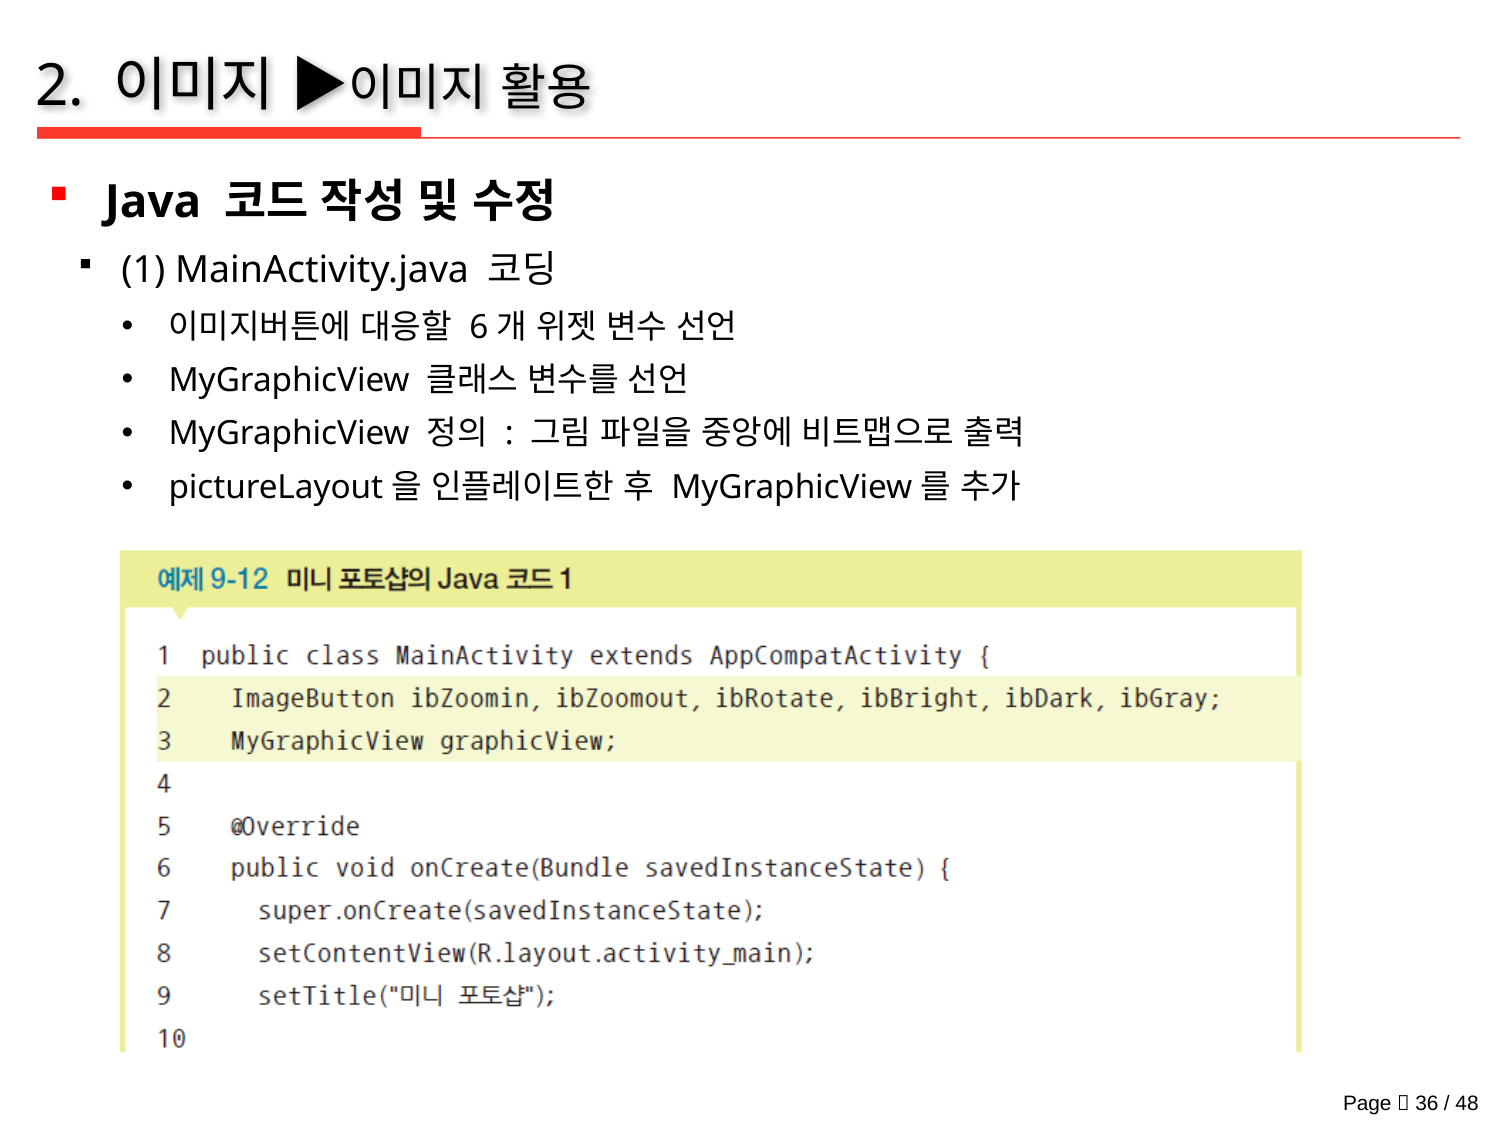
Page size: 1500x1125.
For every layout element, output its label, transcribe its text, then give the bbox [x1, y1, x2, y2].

title 2. 이미지 ▶이미지 활용 [35, 47, 1434, 142]
list Java 코드 작성 및 수정 (1) MainActivity.java 코딩 이미지버튼에 대응할 6개 위젯 변수 선언 MyGraphicView 클래스 변수를 선언 MyGraphicView 정의 : 그림 파일을 중앙에 비트맵으로 출력 pictureLayout을 인플레이트한 후 MyGraphicView를 추가 [48, 171, 1448, 855]
picture [109, 542, 1312, 1052]
